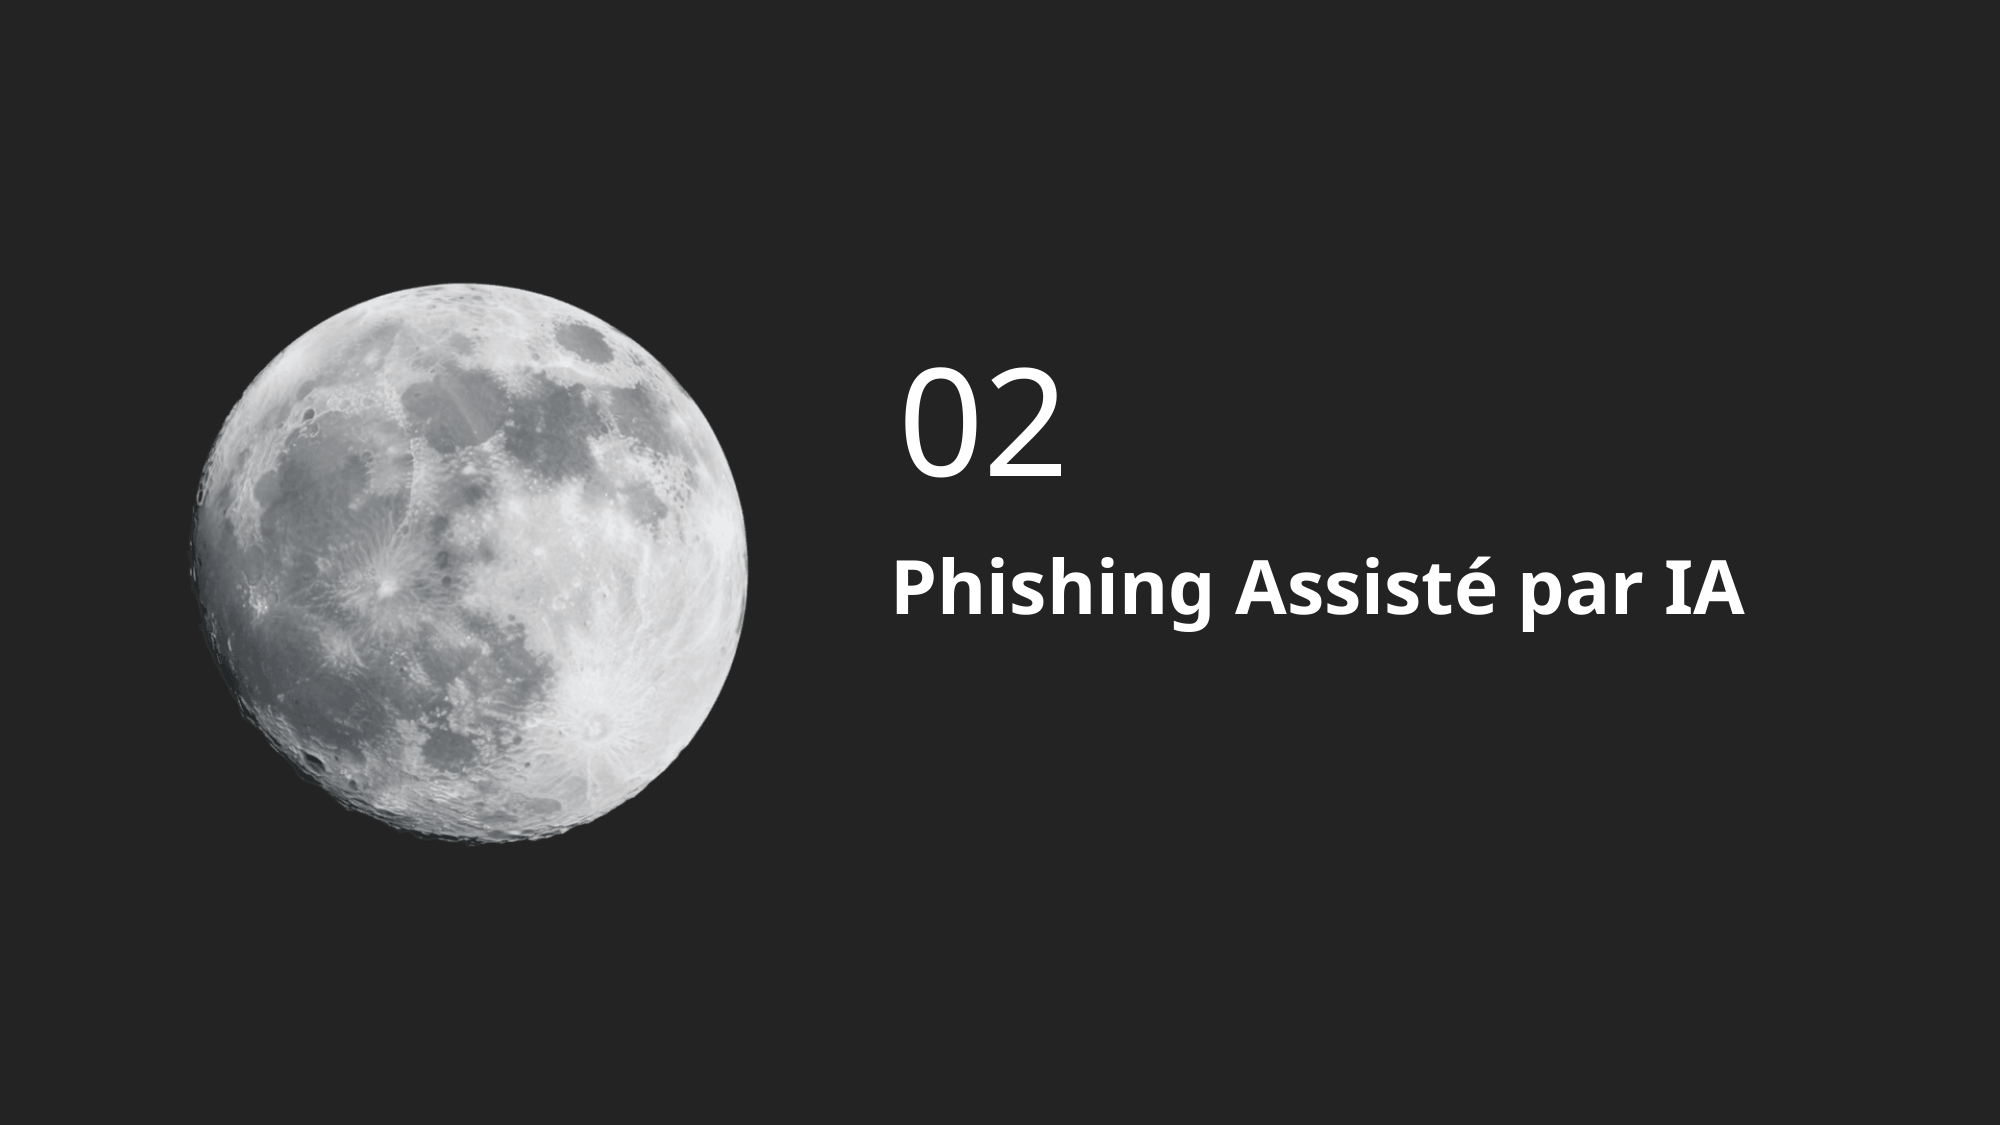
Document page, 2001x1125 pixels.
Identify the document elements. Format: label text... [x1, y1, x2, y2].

text_box 02 [883, 319, 1440, 515]
text_box Phishing Assisté par IA [883, 524, 1772, 721]
picture [118, 248, 806, 868]
